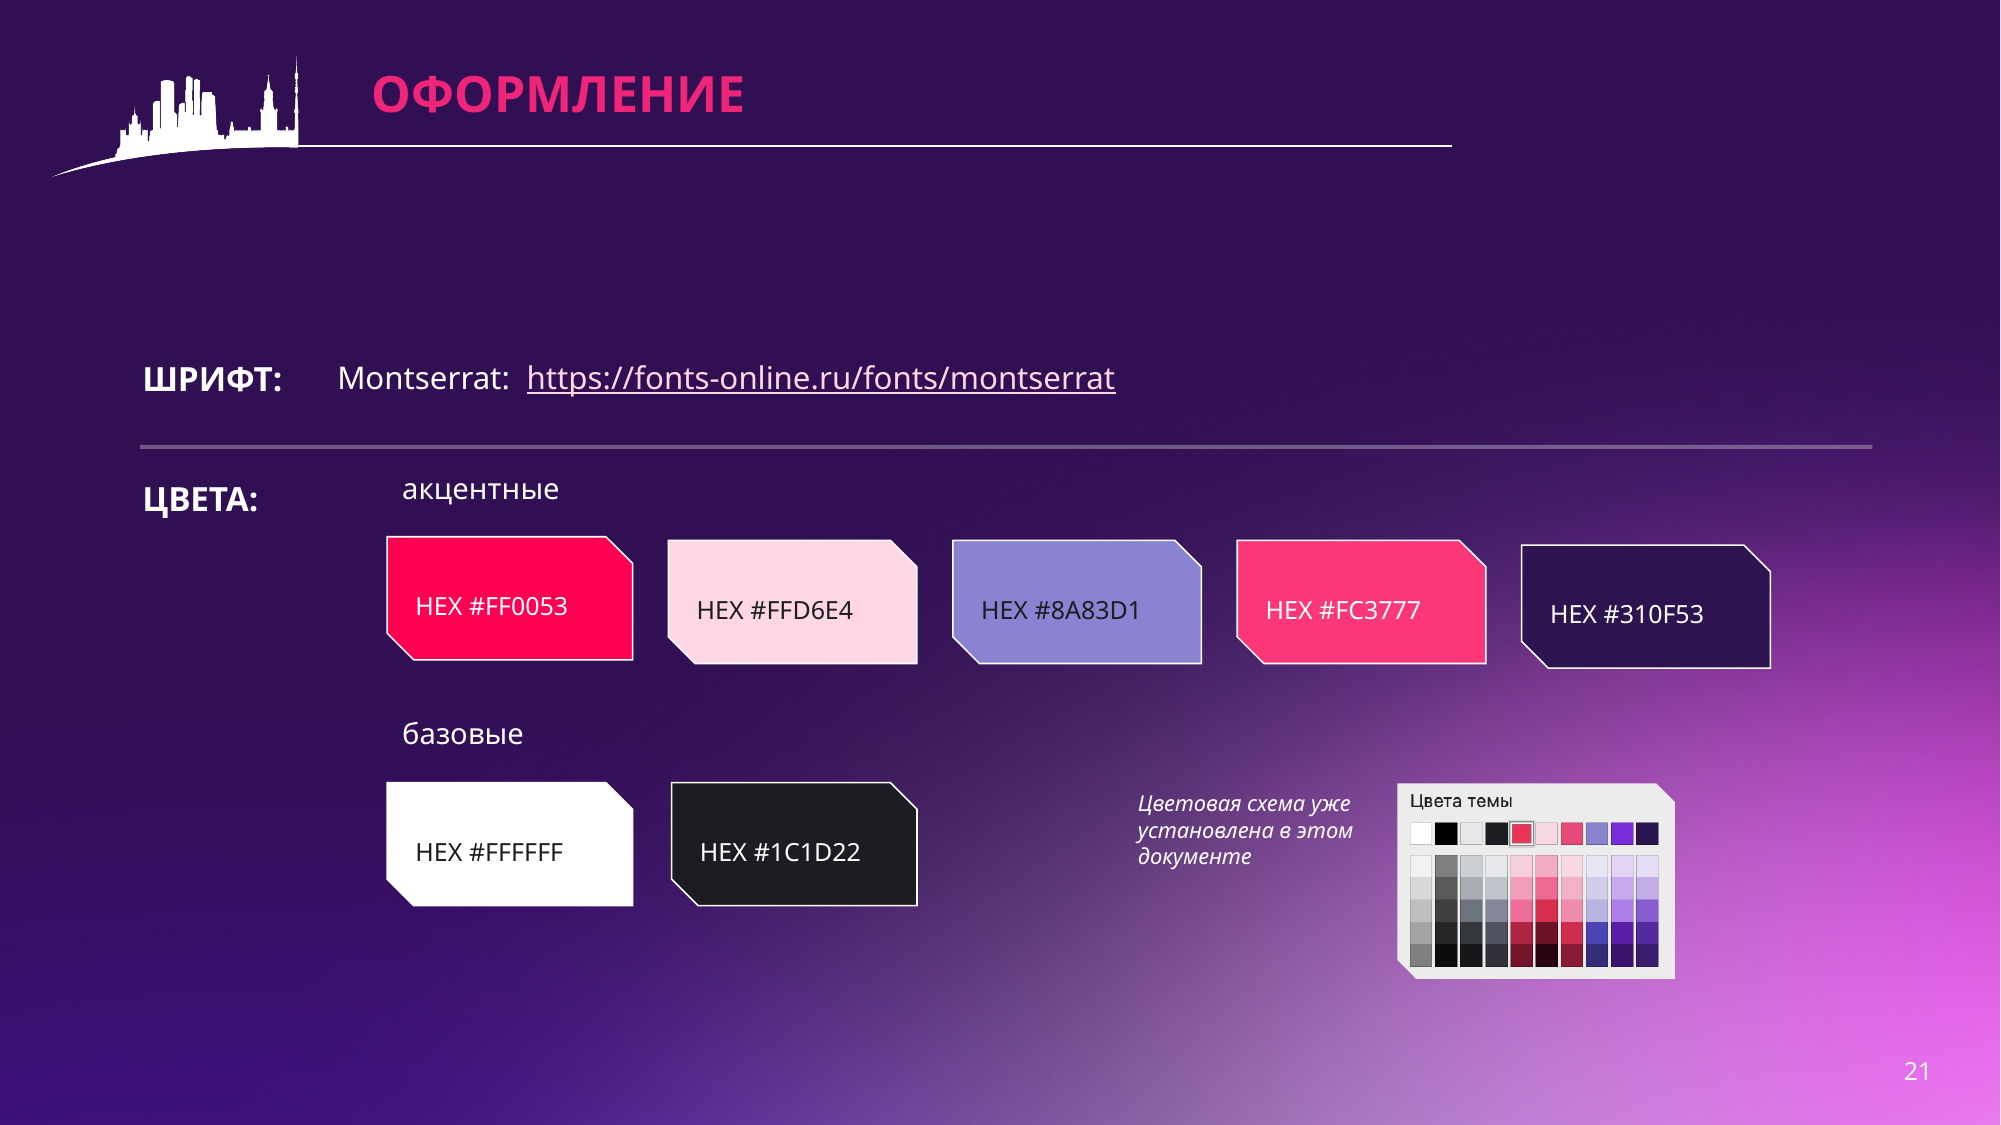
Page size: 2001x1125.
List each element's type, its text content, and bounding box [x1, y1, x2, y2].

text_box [50, 54, 1452, 204]
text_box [386, 536, 1771, 669]
text_box базовые [387, 707, 1669, 758]
text_box Montserrat: https://fonts-online.ru/fonts/montserrat [322, 350, 1468, 404]
text_box Цветовая схема уже установлена в этом документе [1122, 782, 1389, 877]
picture [0, 0, 2001, 1125]
slide_number ‹#› [1872, 1042, 1964, 1103]
text_box ШРИФТ: [127, 351, 323, 407]
text_box акцентные [387, 462, 1669, 513]
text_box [386, 782, 918, 906]
text_box ЦВЕТА: [127, 470, 323, 527]
